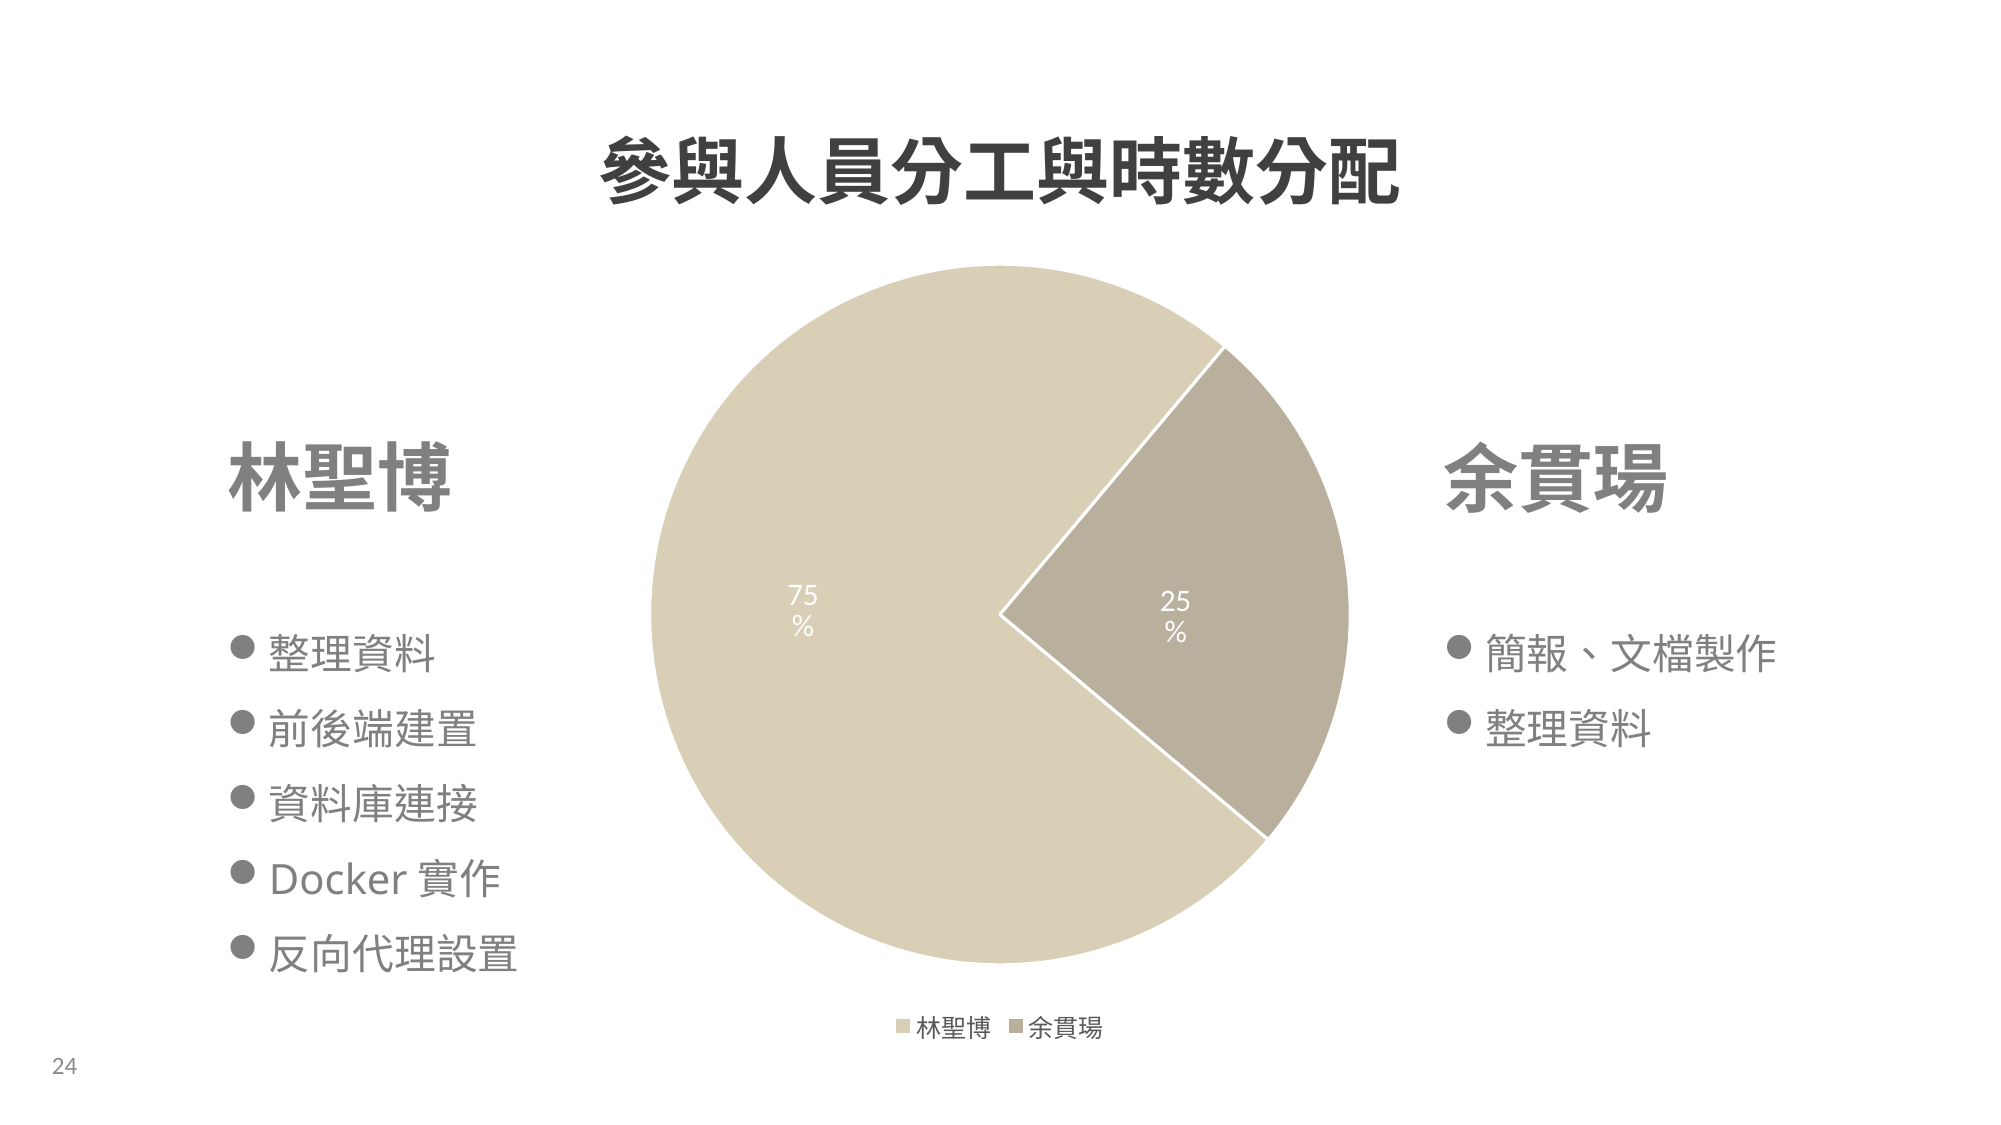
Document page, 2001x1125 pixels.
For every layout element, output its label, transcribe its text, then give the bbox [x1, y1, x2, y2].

text_box 余貫瑒 [1429, 423, 1824, 529]
text_box 整理資料 前後端建置 資料庫連接 Docker實作 反向代理設置 [212, 595, 571, 985]
text_box 林聖博 [212, 422, 571, 528]
chart [571, 238, 1429, 1052]
slide_number 24 [0, 1034, 93, 1095]
text_box 簡報、文檔製作 整理資料 [1429, 595, 1813, 835]
text_box 參與人員分工與時數分配 [0, 118, 2000, 221]
